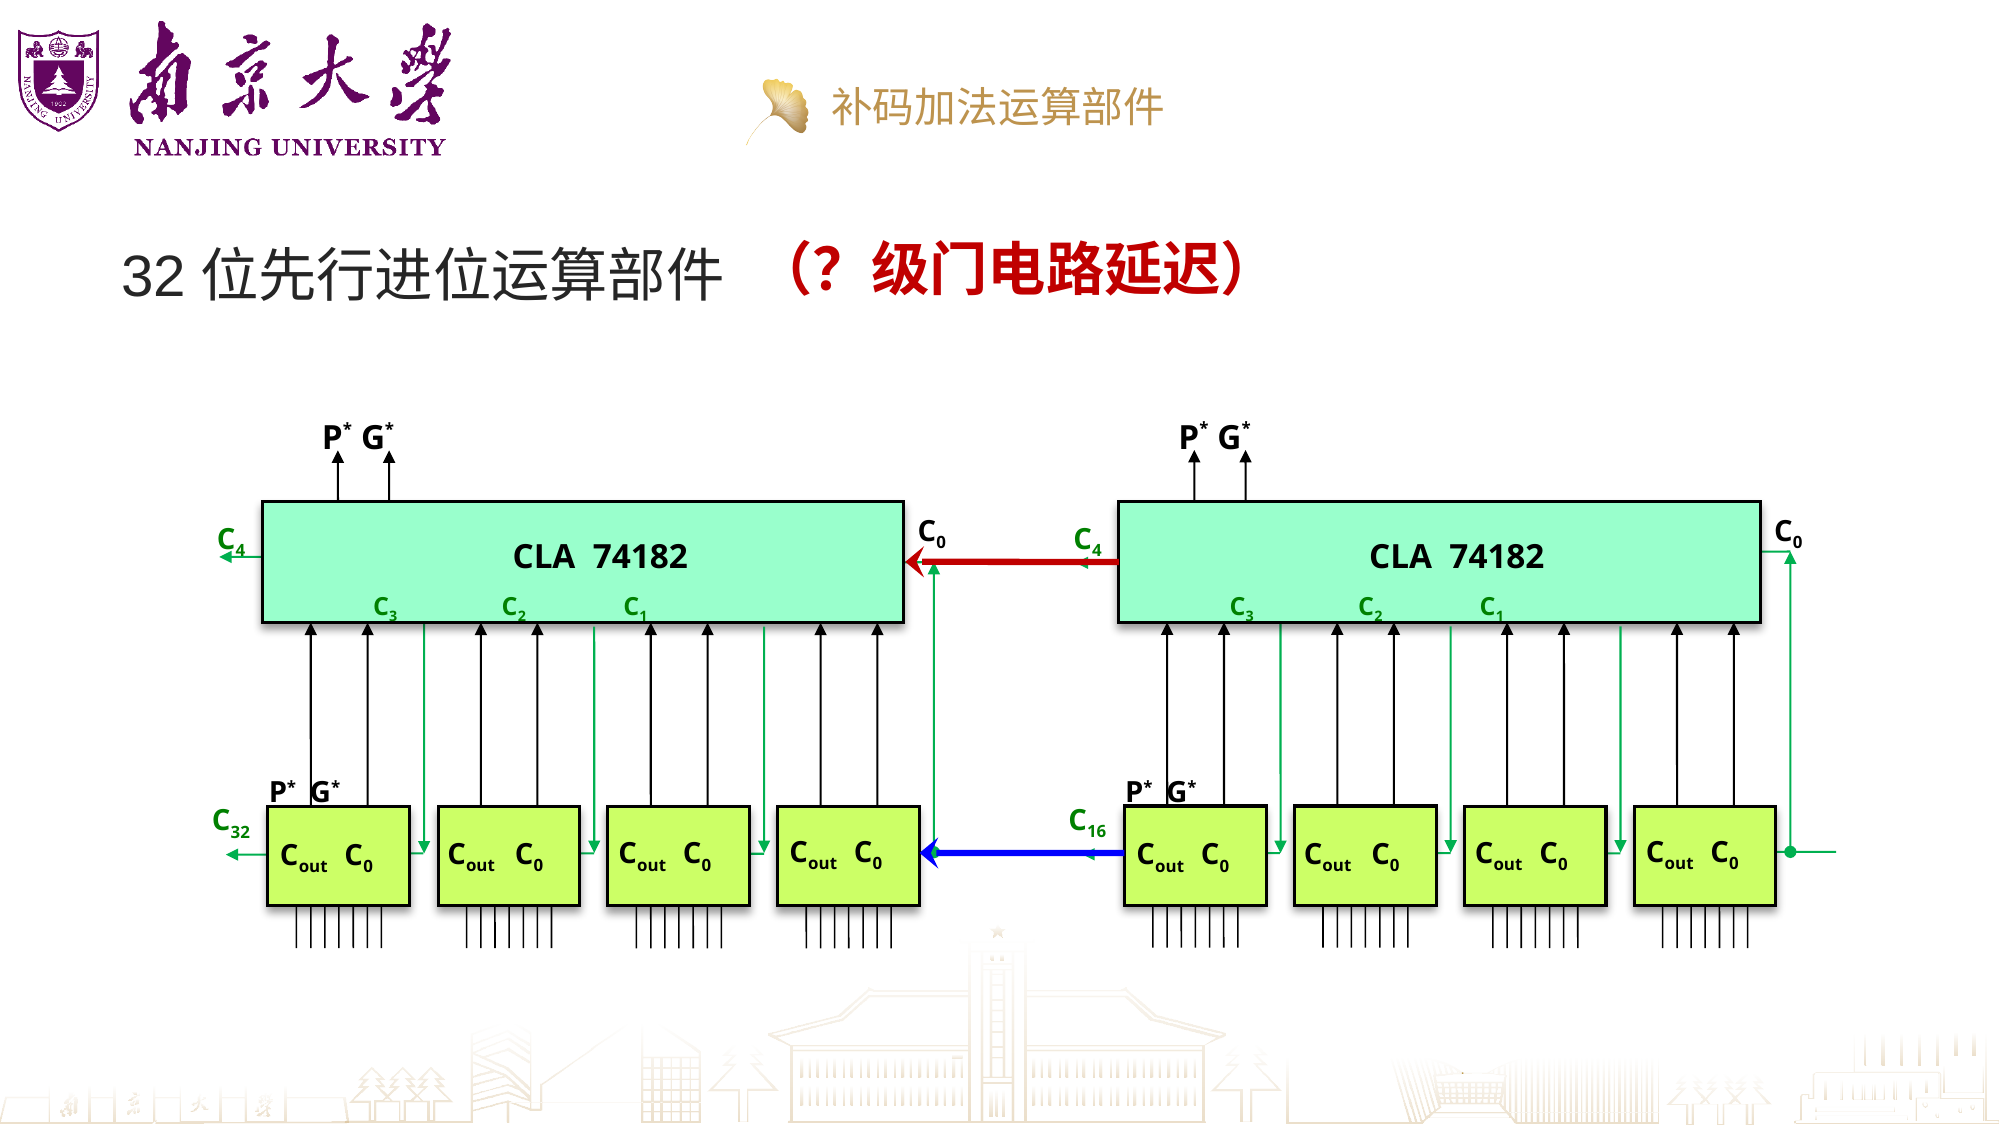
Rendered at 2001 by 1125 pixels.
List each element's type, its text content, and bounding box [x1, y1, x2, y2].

text_box 32位先行进位运算部件 [106, 213, 740, 316]
picture [731, 64, 830, 169]
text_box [197, 390, 1005, 949]
text_box 补码加法运算部件 [816, 73, 1226, 139]
picture [18, 21, 451, 160]
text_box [1053, 389, 1862, 948]
text_box （？级门电路延迟） [740, 232, 1295, 311]
